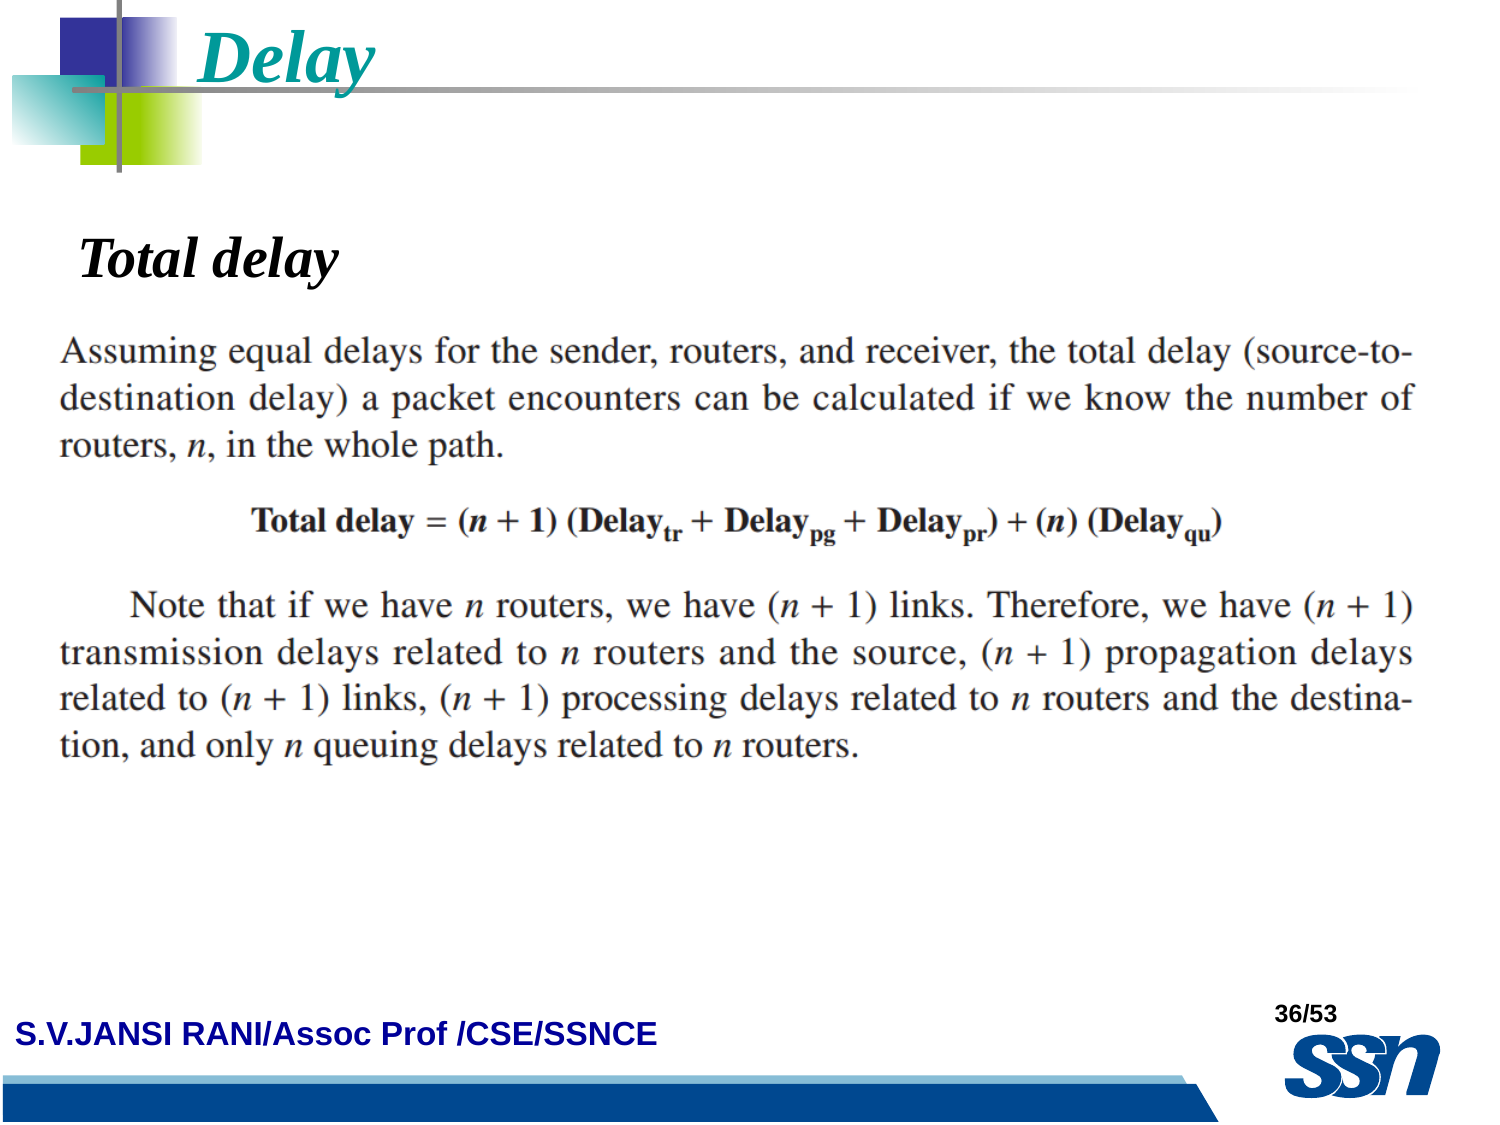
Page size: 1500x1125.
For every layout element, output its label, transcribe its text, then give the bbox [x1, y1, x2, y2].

text_box [392, 87, 1423, 93]
text_box [122, 93, 141, 165]
text_box Delay [182, 0, 392, 105]
text_box [60, 17, 116, 86]
text_box [116, 93, 122, 173]
text_box Total delay [62, 212, 1363, 327]
text_box [12, 75, 105, 145]
text_box [141, 93, 202, 165]
text_box [122, 17, 177, 86]
picture [49, 328, 1446, 780]
text_box [116, 0, 122, 87]
text_box [80, 93, 116, 165]
text_box [72, 87, 182, 93]
